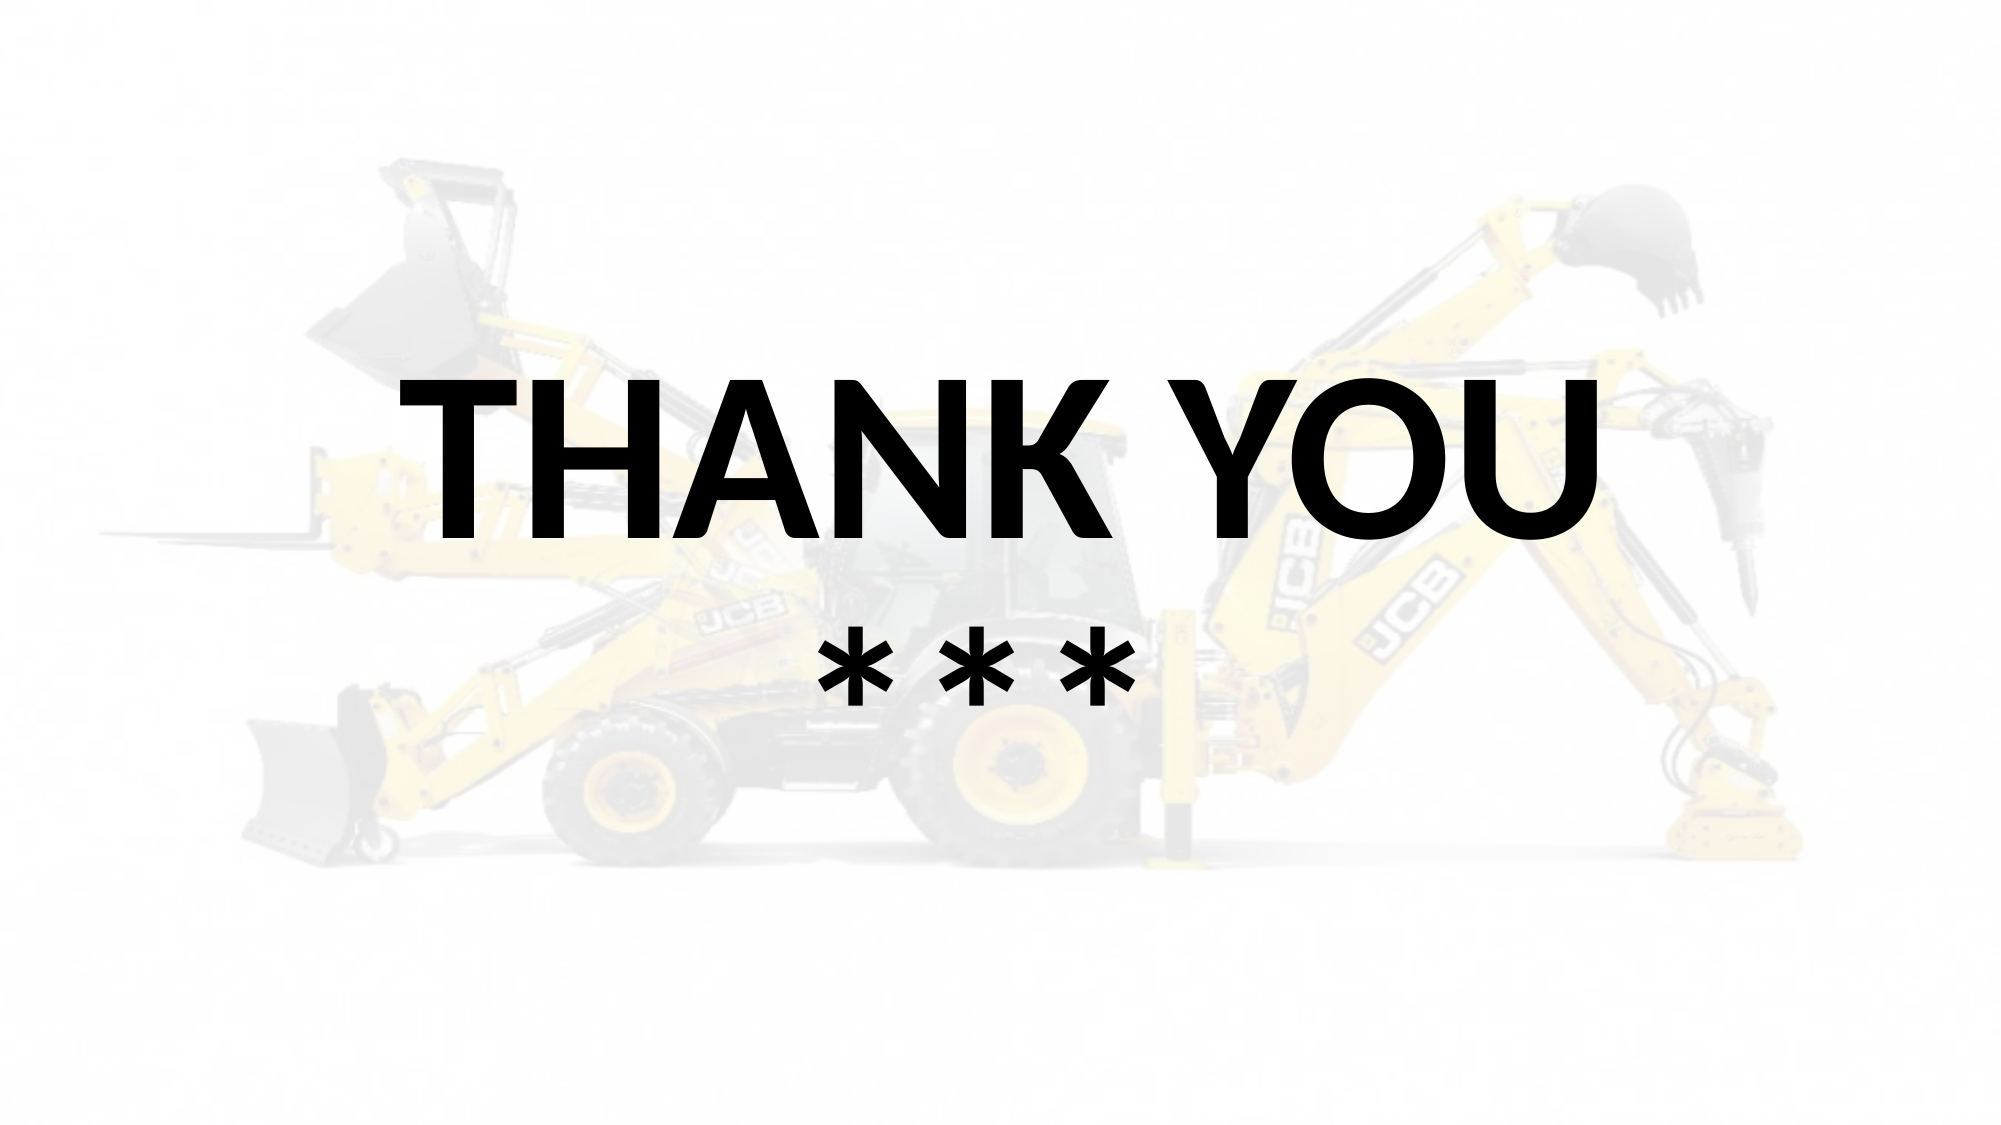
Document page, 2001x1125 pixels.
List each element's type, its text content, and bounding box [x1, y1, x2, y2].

title THANK YOU *** [367, 180, 1643, 862]
